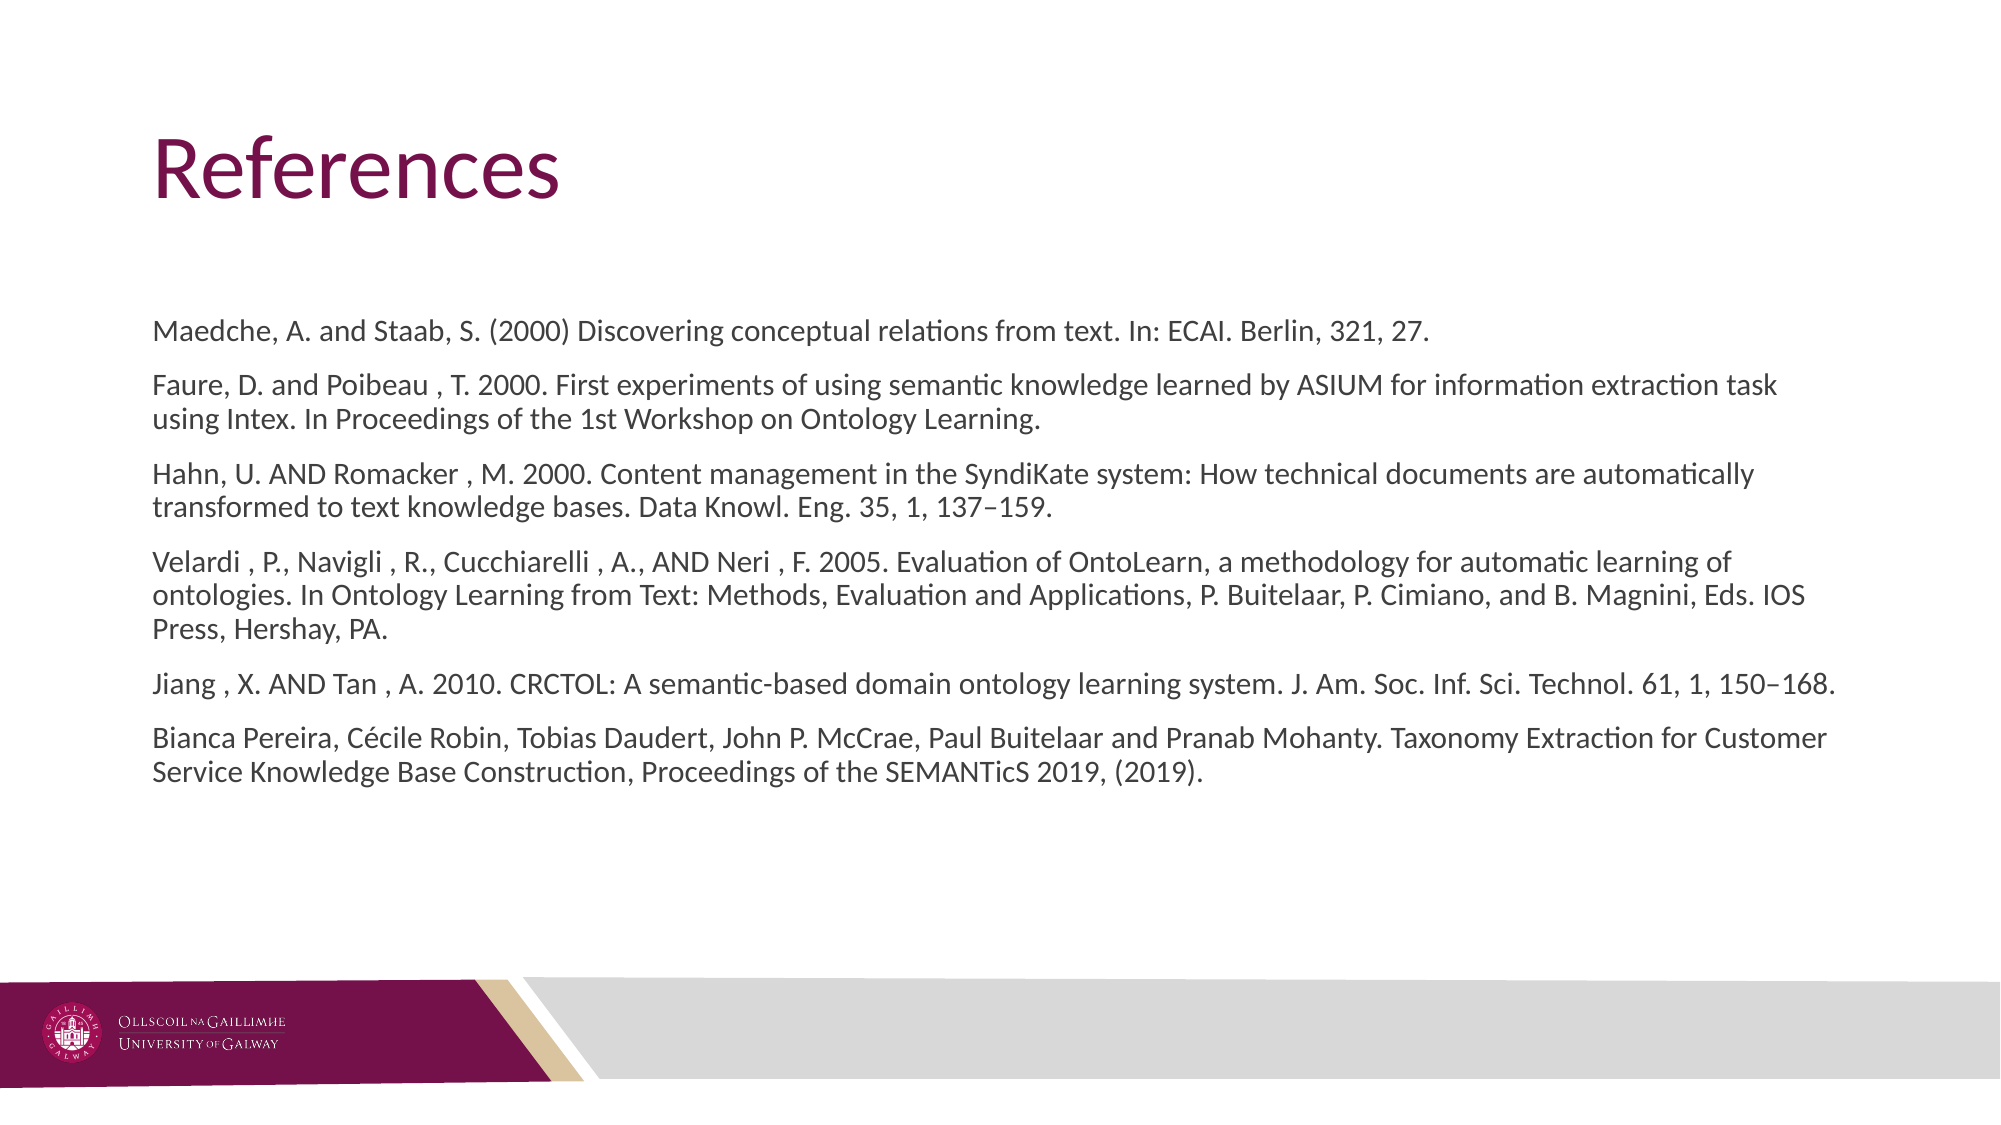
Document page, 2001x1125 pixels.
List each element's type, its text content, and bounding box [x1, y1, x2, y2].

title References [137, 59, 1863, 278]
picture [42, 1002, 285, 1063]
list Maedche, A. and Staab, S. (2000) Discovering conceptual relations from text. In: ECAI. Berlin, 321, 27. Faure, D. and Poibeau , T. 2000. First experiments of using semantic knowledge learned by ASIUM for information extraction task using Intex. In Proceedings of the 1st Workshop on Ontology Learning. Hahn, U. AND Romacker , M. 2000. Content management in the SyndiKate system: How technical documents are automatically transformed to text knowledge bases. Data Knowl. Eng. 35, 1, 137–159. Velardi , P., Navigli , R., Cucchiarelli , A., AND Neri , F. 2005. Evaluation of OntoLearn, a methodology for automatic learning of ontologies. In Ontology Learning from Text: Methods, Evaluation and Applications, P. Buitelaar, P. Cimiano, and B. Magnini, Eds. IOS Press, Hershay, PA. Jiang , X. AND Tan , A. 2010. CRCTOL: A semantic-based domain ontology learning system. J. Am. Soc. Inf. Sci. Technol. 61, 1, 150–168. Bianca Pereira, Cécile Robin, Tobias Daudert, John P. McCrae, Paul Buitelaar and Pranab Mohanty. Taxonomy Extraction for Customer Service Knowledge Base Construction, Proceedings of the SEMANTicS 2019, (2019). [137, 299, 1863, 925]
